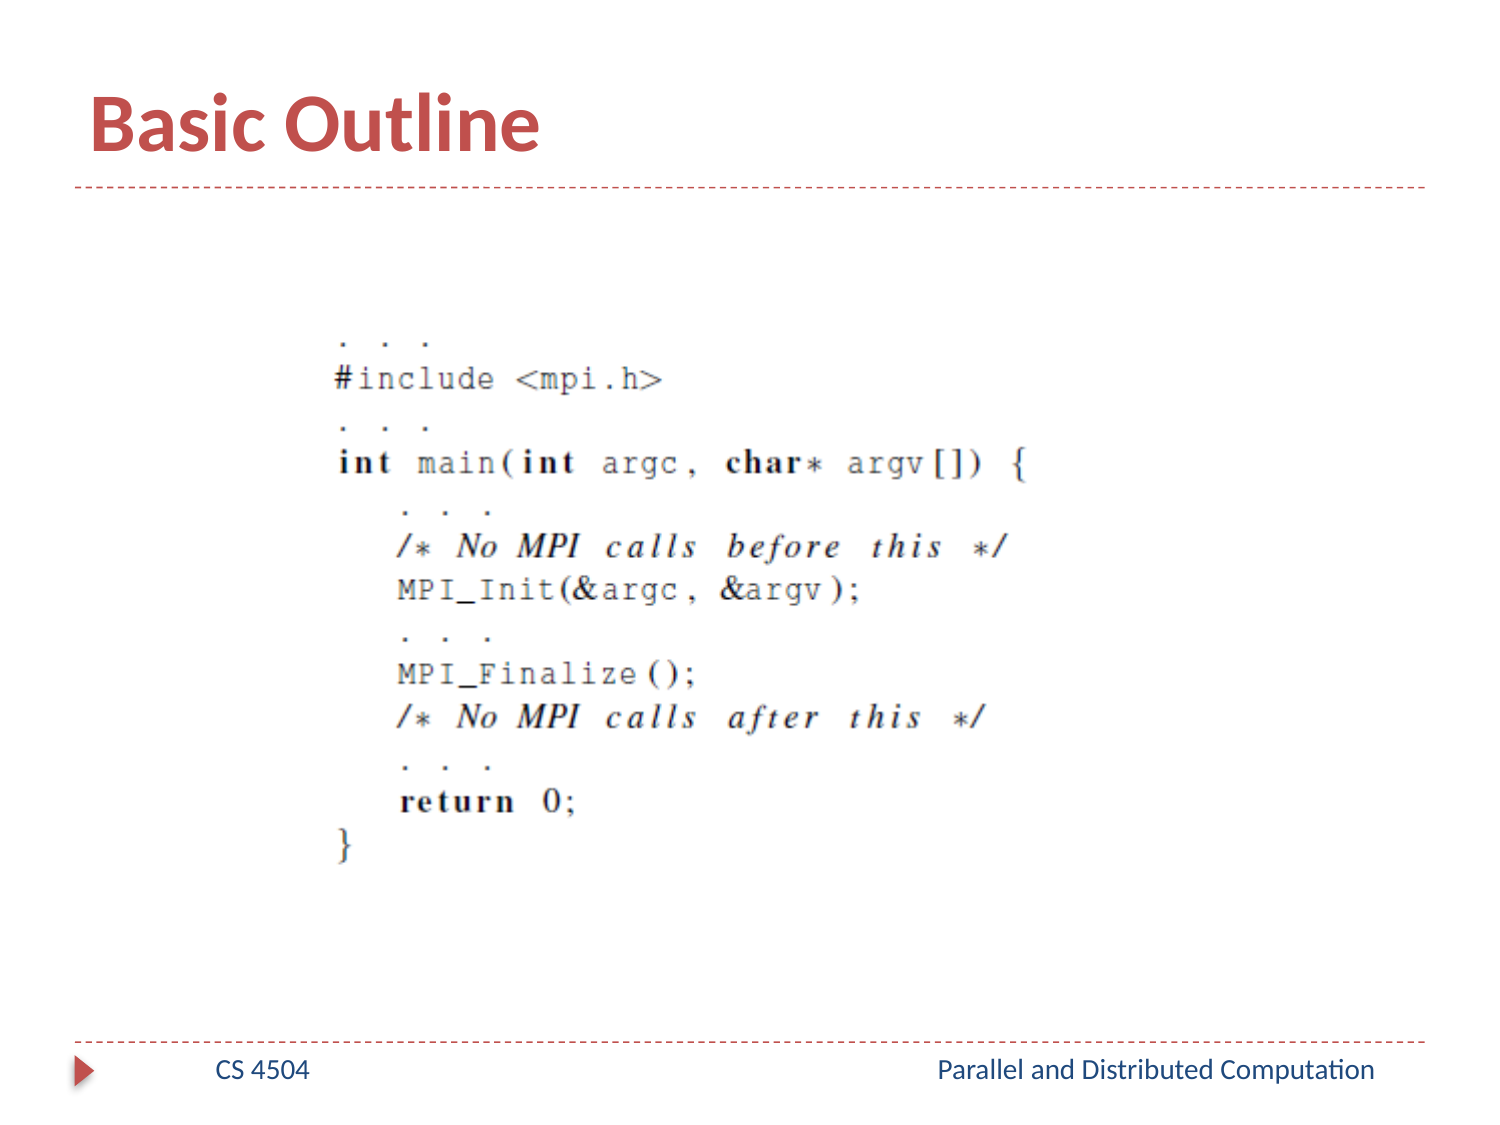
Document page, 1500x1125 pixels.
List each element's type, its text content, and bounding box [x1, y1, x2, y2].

slide_number CS 4504 [100, 1042, 426, 1103]
slide_number Parallel and Distributed Computation [887, 1042, 1426, 1103]
title Basic Outline [75, 12, 1425, 175]
picture [249, 299, 1113, 895]
